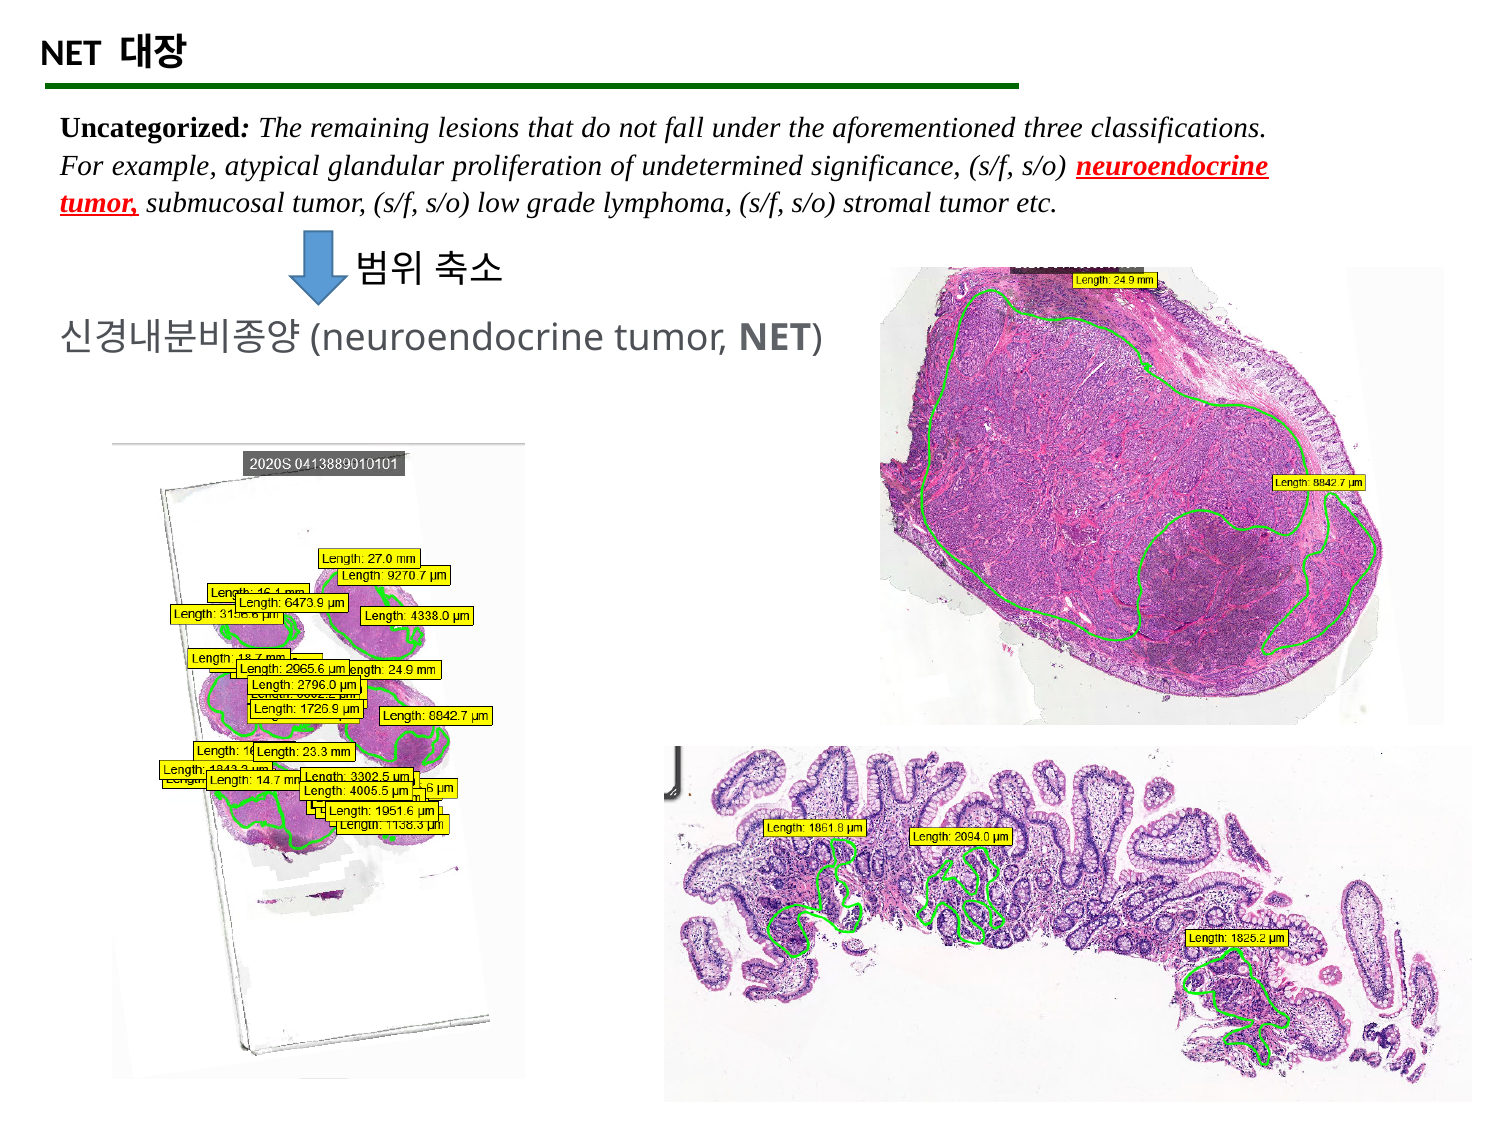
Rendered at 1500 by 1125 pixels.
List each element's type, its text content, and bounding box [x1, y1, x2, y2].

text_box 범위 축소 [340, 237, 592, 298]
text_box [287, 230, 340, 306]
text_box Uncategorized: The remaining lesions that do not fall under the aforementioned three classifications. For example, atypical glandular proliferation of undetermined significance, (s/f, s/o) neuroendocrine tumor, submucosal tumor, (s/f, s/o) low grade lymphoma, (s/f, s/o) stromal tumor etc. [45, 98, 1284, 226]
picture [880, 267, 1444, 725]
text_box 신경내분비종양(neuroendocrine tumor, NET) [45, 305, 880, 365]
text_box NET 대장 [25, 20, 910, 81]
picture [663, 746, 1472, 1102]
picture [111, 443, 525, 1079]
